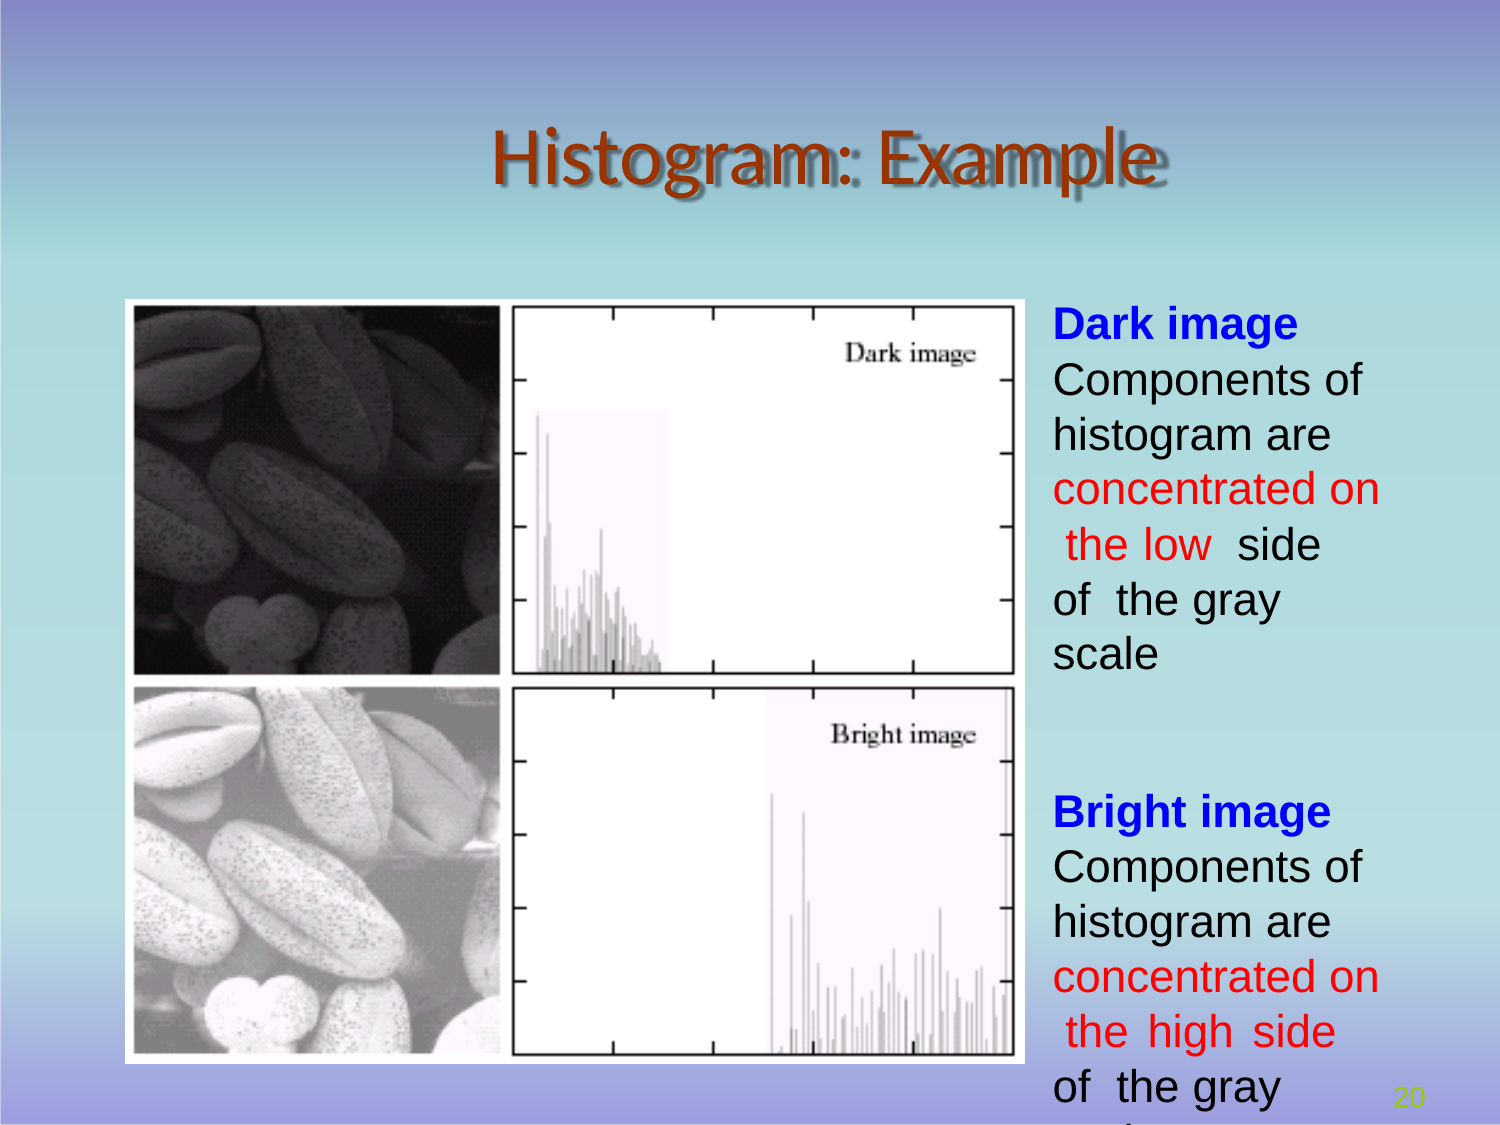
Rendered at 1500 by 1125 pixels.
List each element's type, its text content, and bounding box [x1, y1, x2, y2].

text_box 20 [1387, 1078, 1433, 1113]
text_box Dark image Components of histogram are concentrated on the low side of the gray scale Bright image Components of histogram are concentrated on the high side of the gray scale [1050, 292, 1385, 1125]
title Histogram: Example [328, 98, 1172, 289]
picture [0, 0, 1500, 1125]
